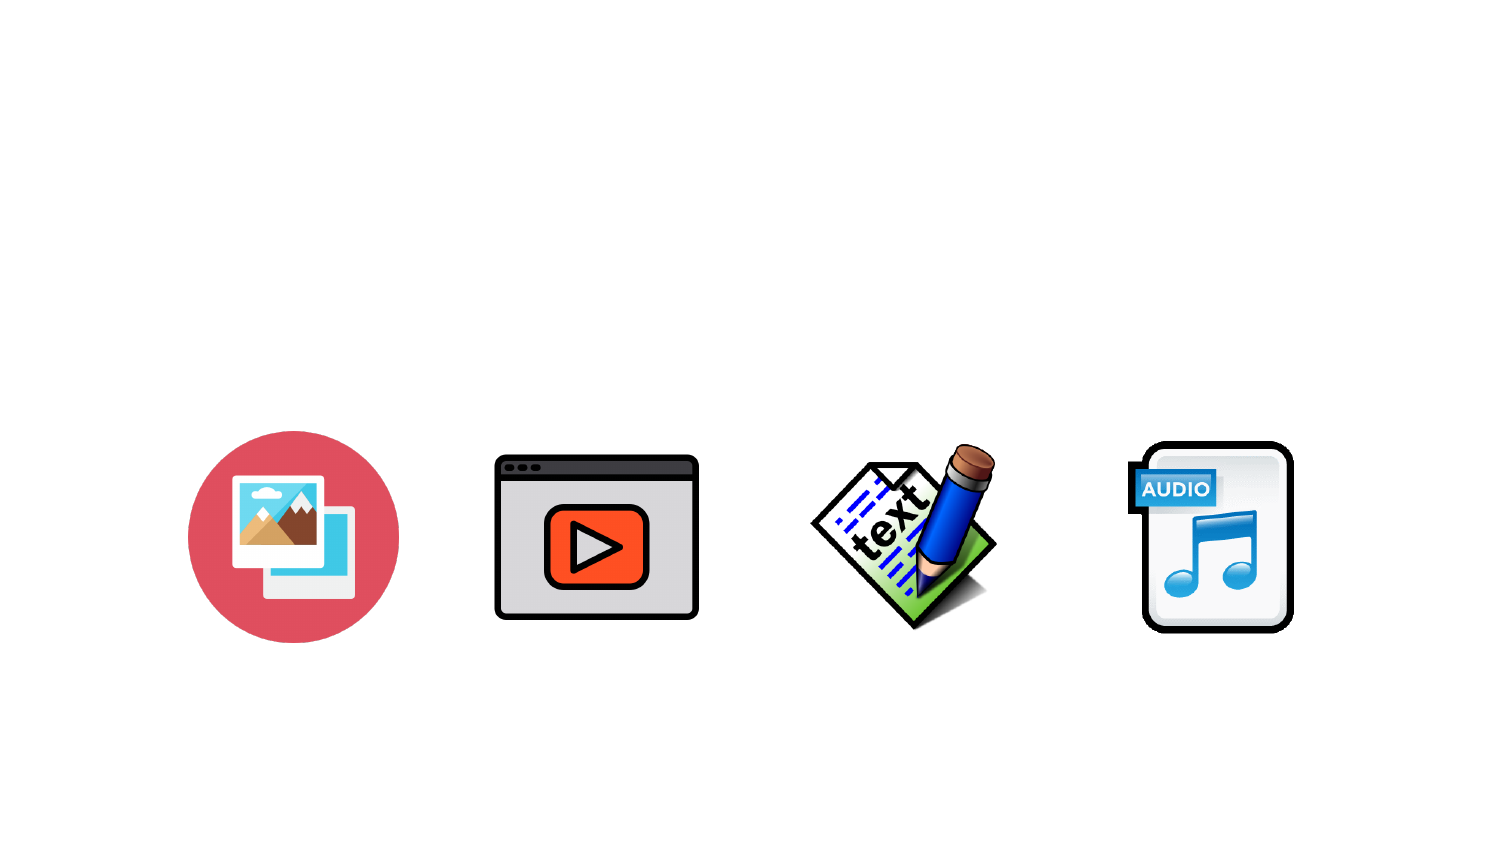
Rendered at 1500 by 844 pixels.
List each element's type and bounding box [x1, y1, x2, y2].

picture [1120, 440, 1315, 634]
picture [188, 431, 400, 643]
picture [810, 443, 998, 631]
picture [491, 431, 703, 643]
